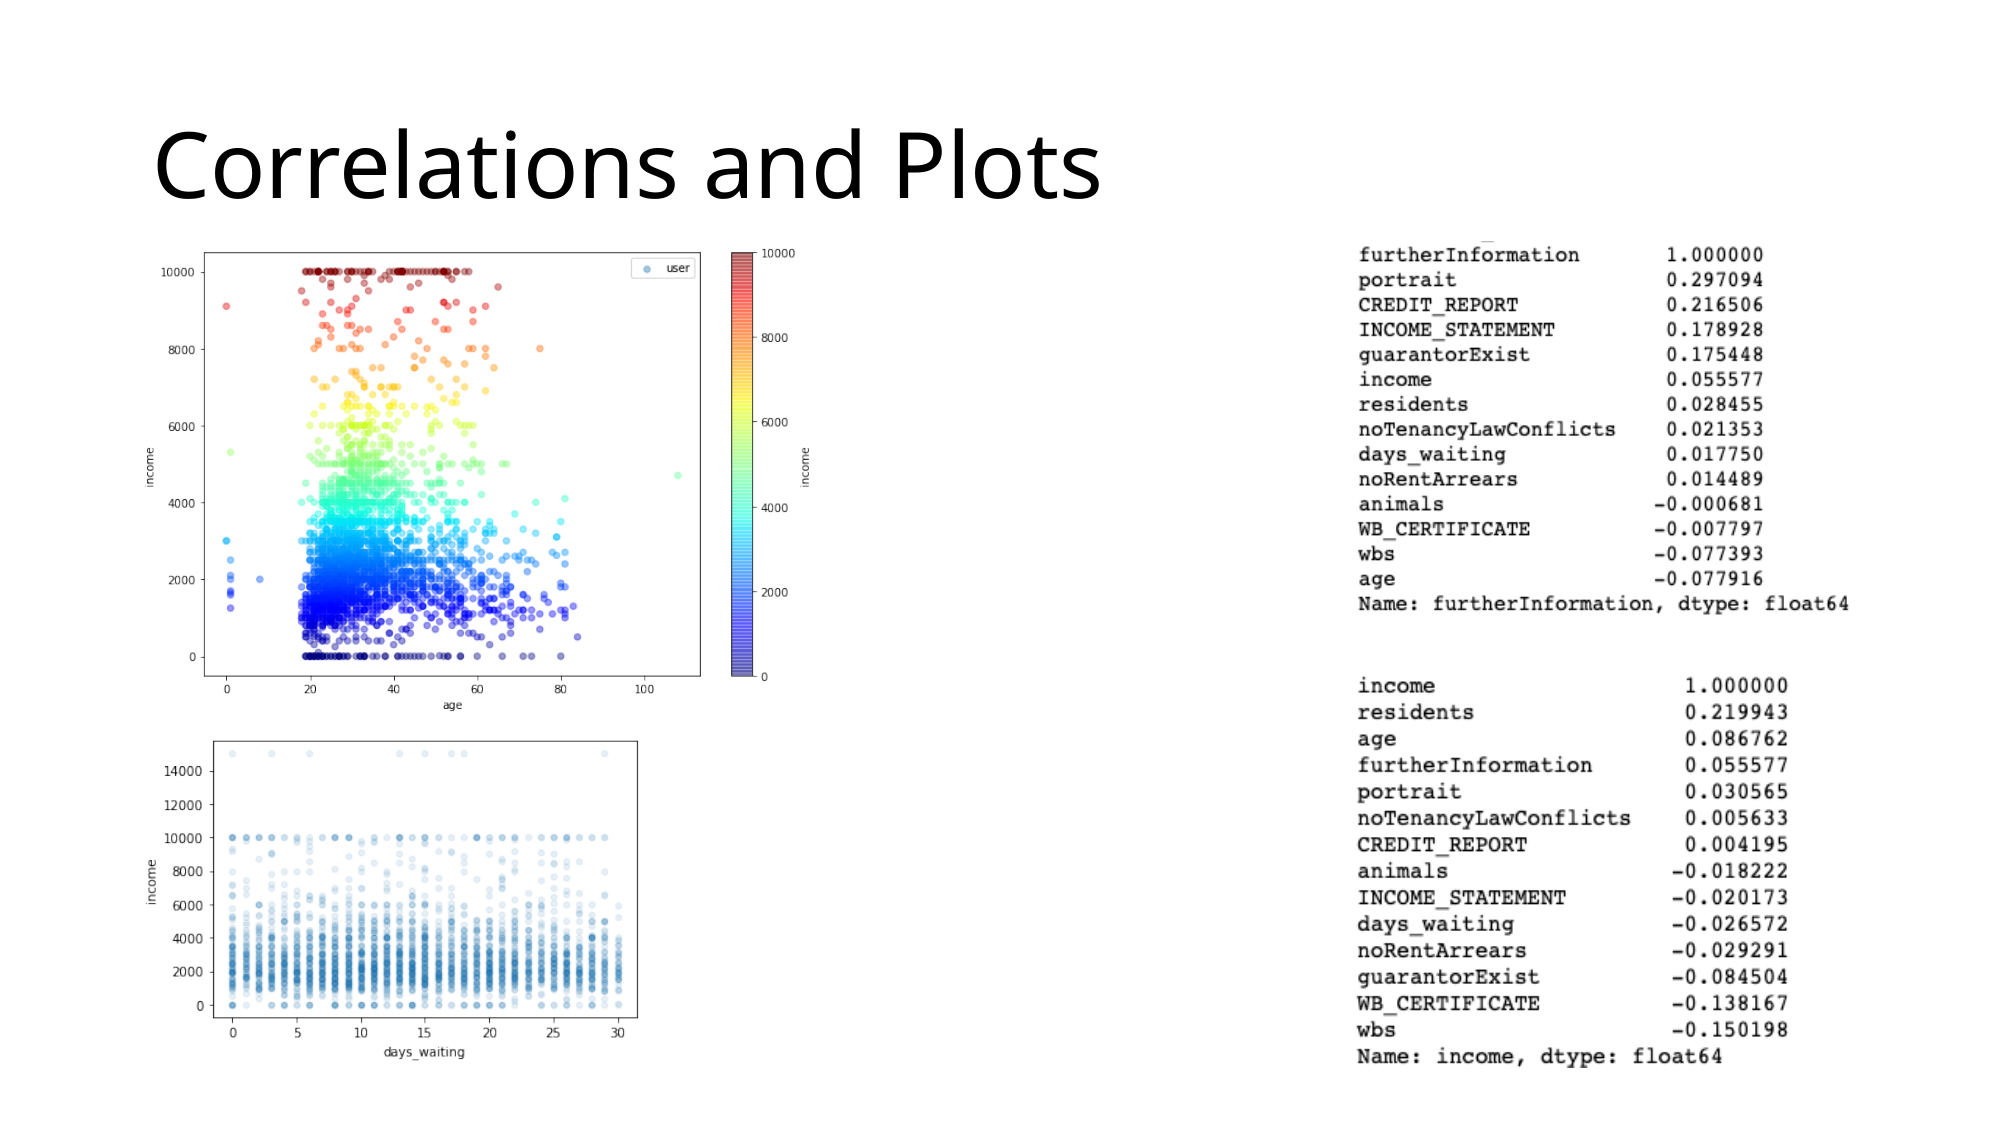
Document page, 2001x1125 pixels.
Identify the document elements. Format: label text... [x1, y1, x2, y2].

picture [137, 241, 819, 719]
title Correlations and Plots [137, 59, 1863, 278]
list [1354, 241, 1863, 615]
picture [137, 733, 646, 1067]
picture [1354, 671, 1793, 1068]
